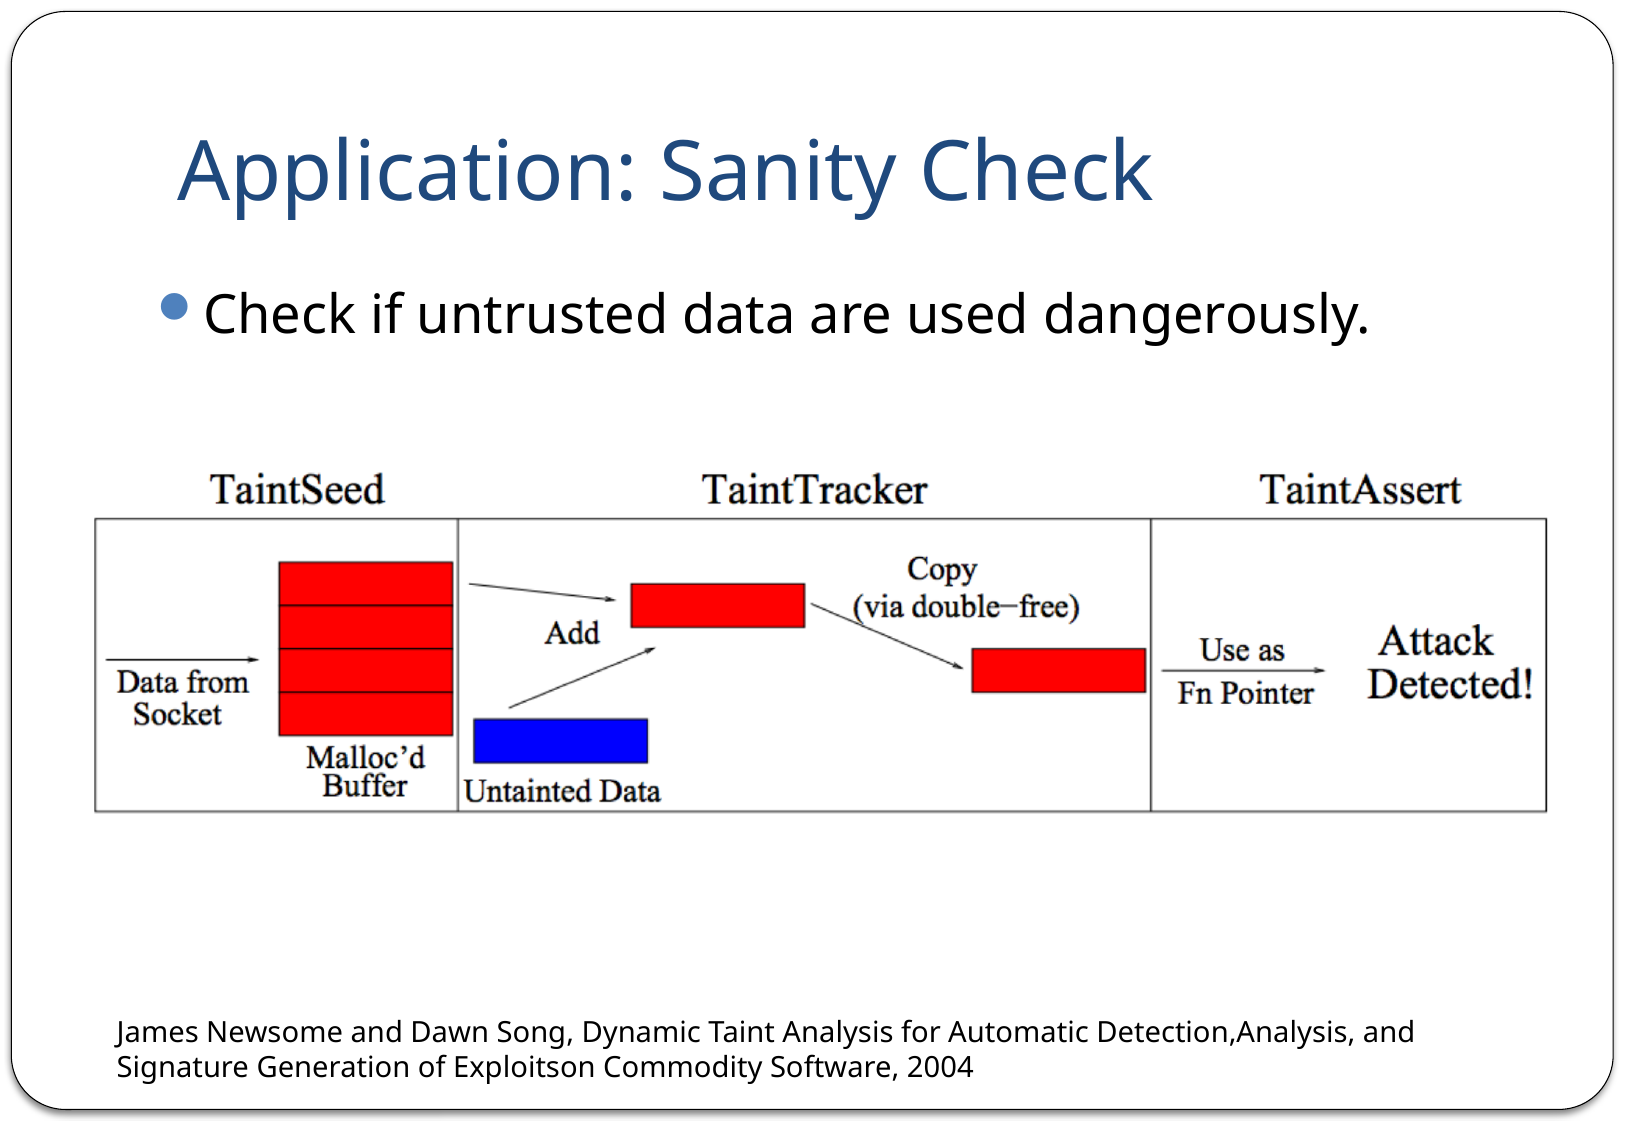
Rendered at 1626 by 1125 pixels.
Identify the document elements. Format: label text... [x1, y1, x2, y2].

picture [55, 434, 1570, 831]
text_box James Newsome and Dawn Song, Dynamic Taint Analysis for Automatic Detection,Analysis, and Signature Generation of Exploitson Commodity Software, 2004 [101, 1006, 1493, 1091]
list Check if untrusted data are used dangerously. [142, 272, 1524, 427]
title Application: Sanity Check [162, 45, 1544, 233]
